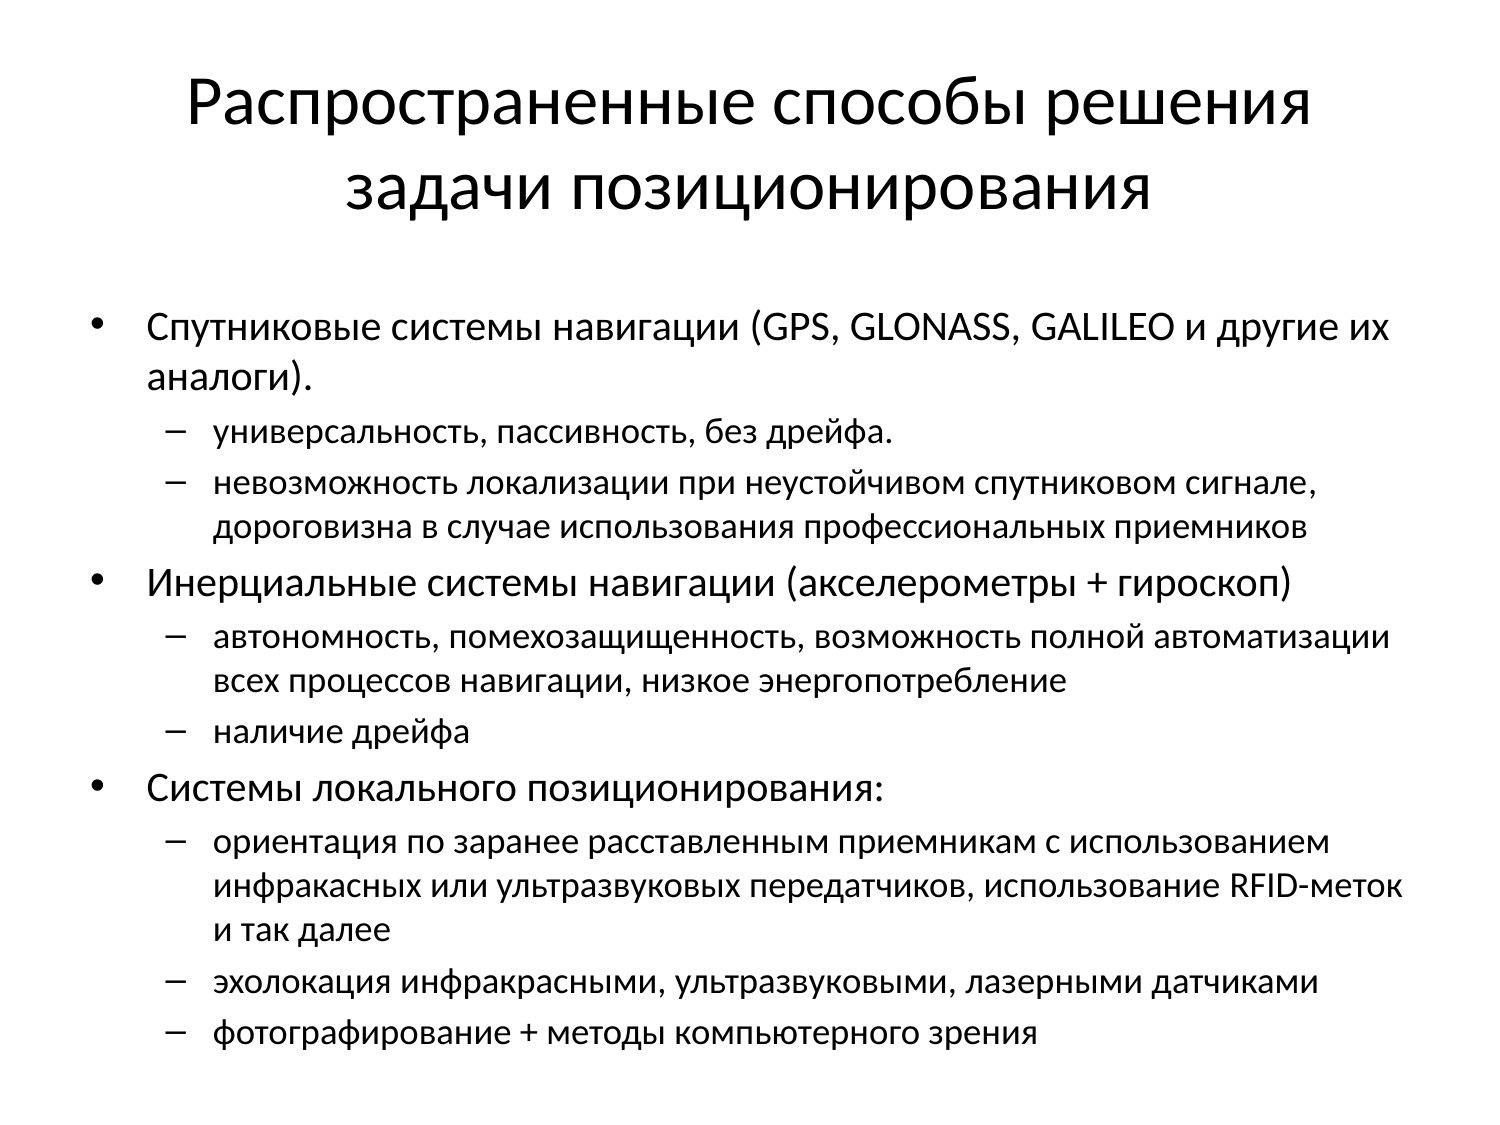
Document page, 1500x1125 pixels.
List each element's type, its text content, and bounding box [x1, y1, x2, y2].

list Спутниковые системы навигации (GPS, GLONASS, GALILEO и другие их аналоги). универсальность, пассивность, без дрейфа. невозможность локализации при неустойчивом спутниковом сигнале, дороговизна в случае использования профессиональных приемников Инерциальные системы навигации (акселерометры + гироскоп) автономность, помехозащищенность, возможность полной автоматизации всех процессов навигации, низкое энергопотребление наличие дрейфа Системы локального позиционирования: ориентация по заранее расставленным приемникам с использованием инфракасных или ультразвуковых передатчиков, использование RFID-меток и так далее эхолокация инфракрасными, ультразвуковыми, лазерными датчиками фотографирование + методы компьютерного зрения [75, 290, 1436, 1071]
title Распространенные способы решения задачи позиционирования [75, 45, 1425, 233]
